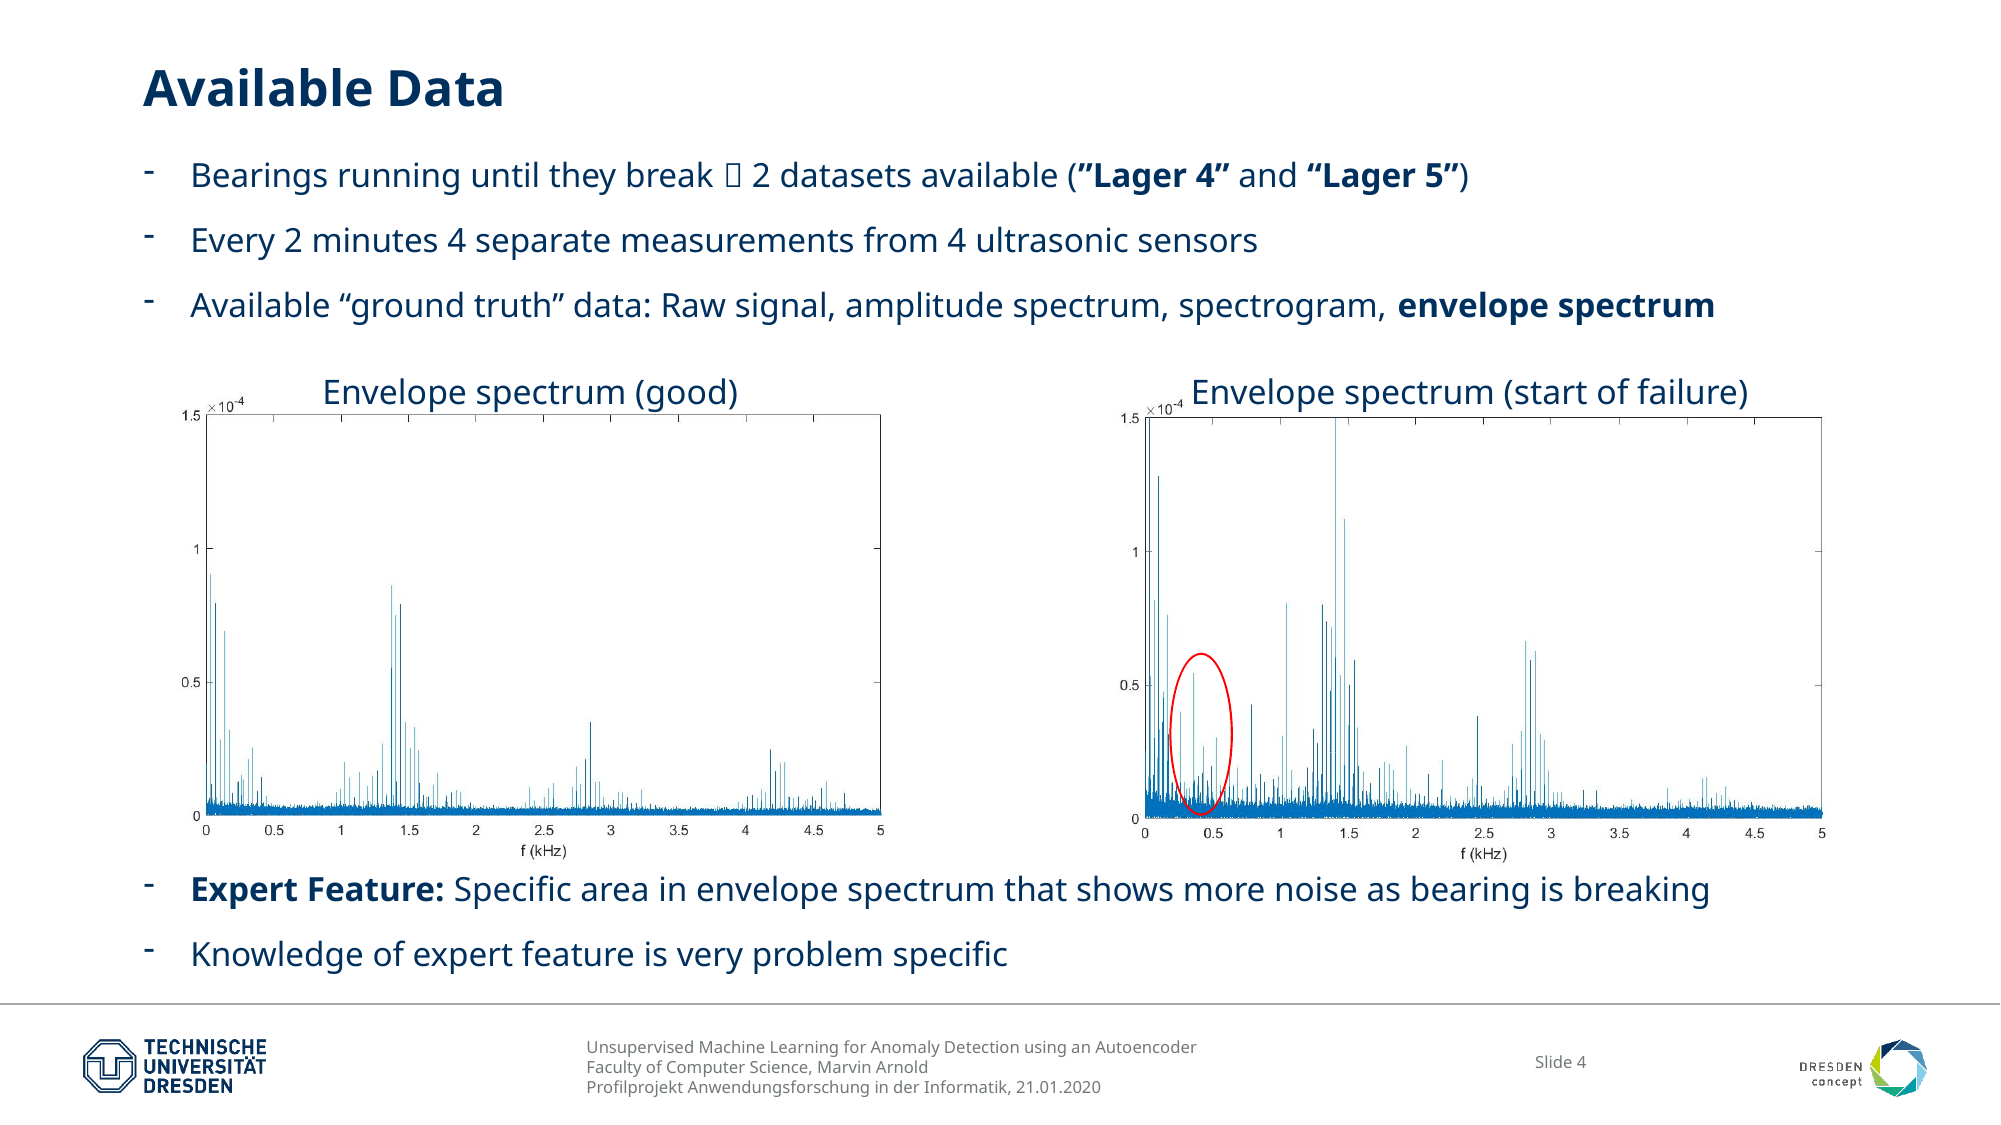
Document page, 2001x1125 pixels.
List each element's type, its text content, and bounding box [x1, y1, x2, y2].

title Available Data [143, 56, 1880, 154]
picture [166, 391, 894, 866]
text_box Envelope spectrum (good) [289, 363, 772, 391]
list Bearings running until they break  2 datasets available (”Lager 4” and “Lager 5”) Every 2 minutes 4 separate measurements from 4 ultrasonic sensors Available “ground truth” data: Raw signal, amplitude spectrum, spectrogram, envelope spectrum Expert Feature: Specific area in envelope spectrum that shows more noise as bearing is breaking Knowledge of expert feature is very problem specific [143, 154, 1880, 967]
picture [83, 1039, 266, 1093]
picture [1105, 391, 1834, 867]
picture [1800, 1039, 1927, 1097]
text_box Envelope spectrum (start of failure) [1167, 363, 1772, 391]
